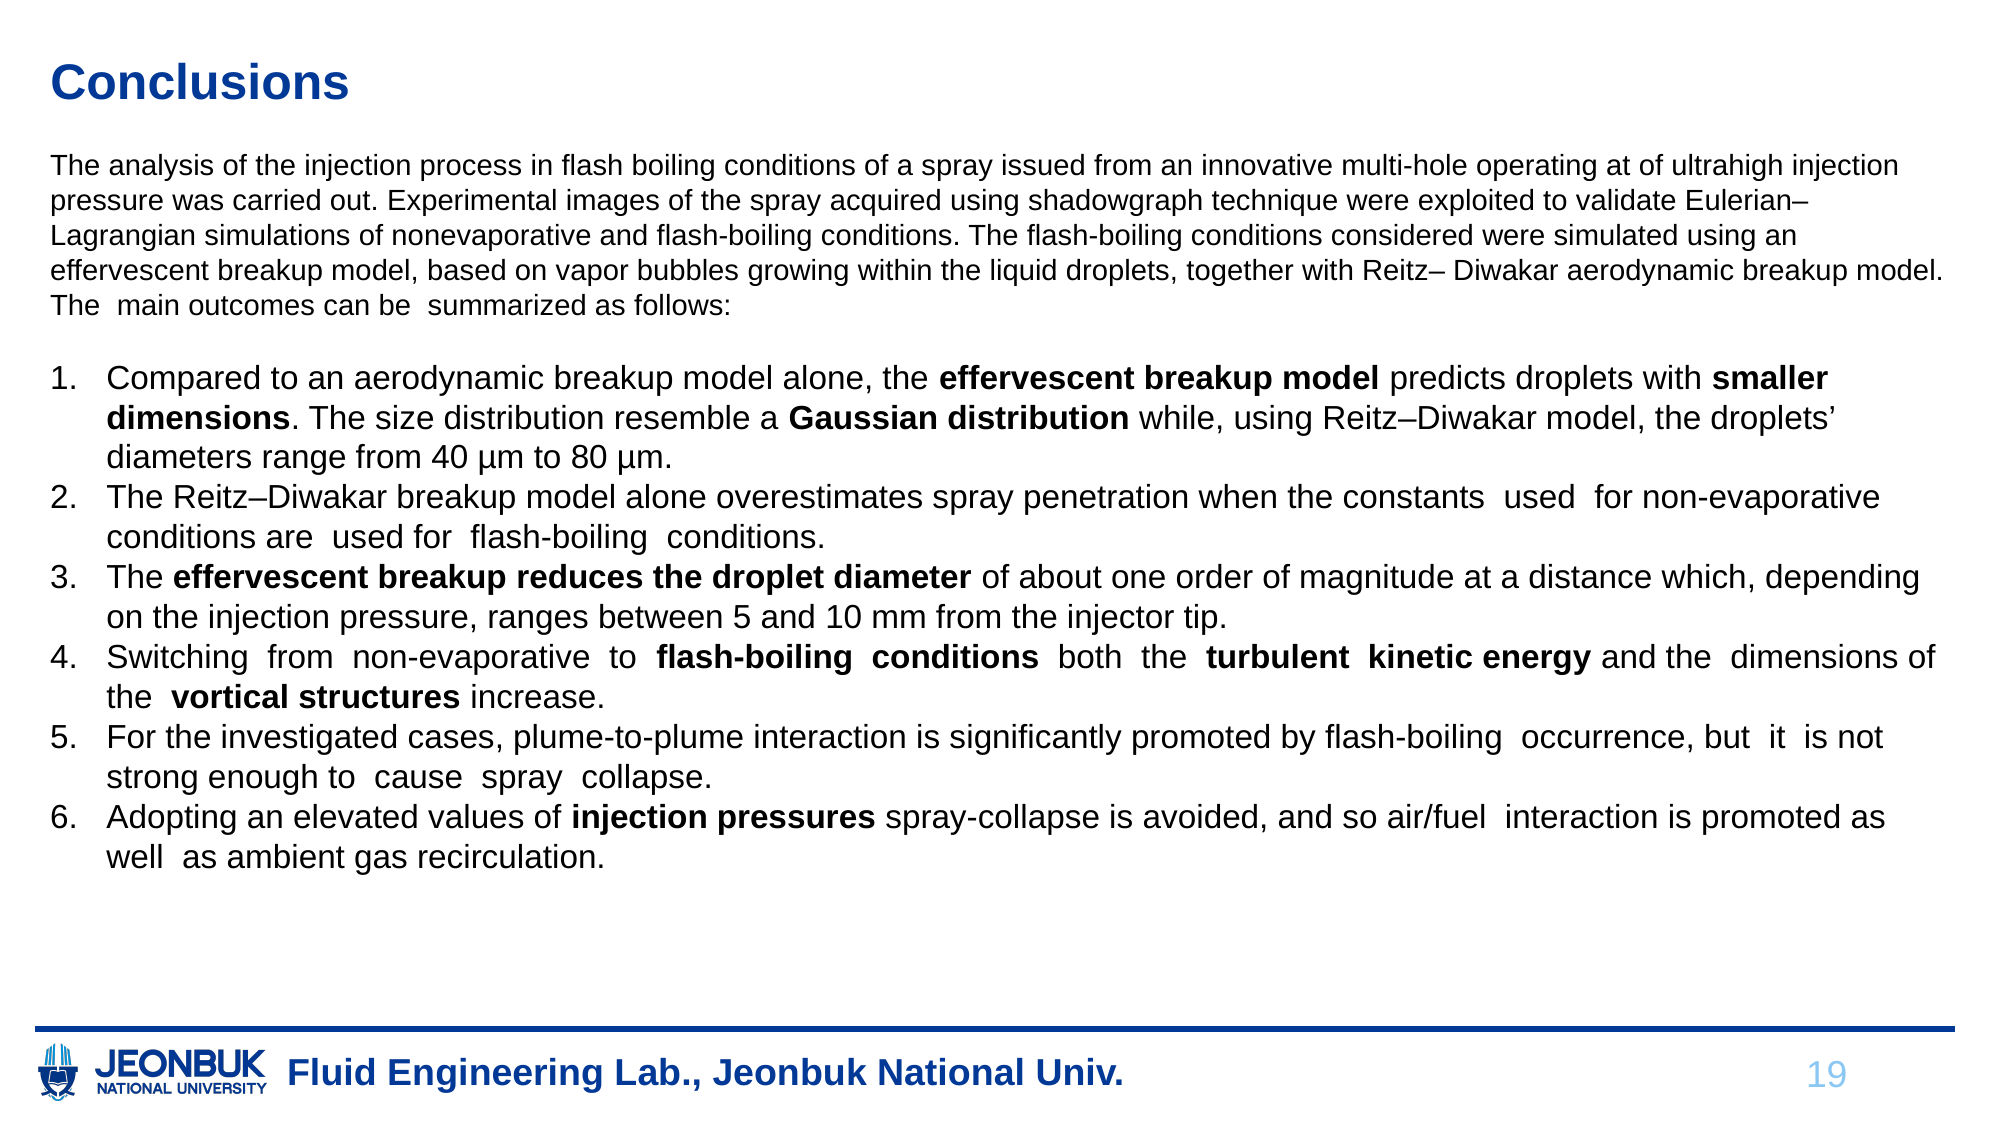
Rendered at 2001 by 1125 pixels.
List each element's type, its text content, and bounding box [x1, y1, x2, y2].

text_box The analysis of the injection process in flash boiling conditions of a spray issued from an innovative multi-hole operating at of ultrahigh injection pressure was carried out. Experimental images of the spray acquired using shadowgraph technique were exploited to validate Eulerian–Lagrangian simulations of nonevaporative and flash-boiling conditions. The flash-boiling conditions considered were simulated using an effervescent breakup model, based on vapor bubbles growing within the liquid droplets, together with Reitz– Diwakar aerodynamic breakup model. The main outcomes can be summarized as follows: Compared to an aerodynamic breakup model alone, the effervescent breakup model predicts droplets with smaller dimensions. The size distribution resemble a Gaussian distribution while, using Reitz–Diwakar model, the droplets’ diameters range from 40 µm to 80 µm. The Reitz–Diwakar breakup model alone overestimates spray penetration when the constants used for non-evaporative conditions are used for ﬂash-boiling conditions. The effervescent breakup reduces the droplet diameter of about one order of magnitude at a distance which, depending on the injection pressure, ranges between 5 and 10 mm from the injector tip. Switching from non-evaporative to ﬂash-boiling conditions both the turbulent kinetic energy and the dimensions of the vortical structures increase. For the investigated cases, plume-to-plume interaction is signiﬁcantly promoted by ﬂash-boiling occurrence, but it is not strong enough to cause spray collapse. Adopting an elevated values of injection pressures spray-collapse is avoided, and so air/fuel interaction is promoted as well as ambient gas recirculation. [35, 138, 1963, 883]
title Conclusions [35, 36, 1761, 131]
slide_number 19 [1412, 1042, 1863, 1103]
picture [35, 1040, 311, 1101]
